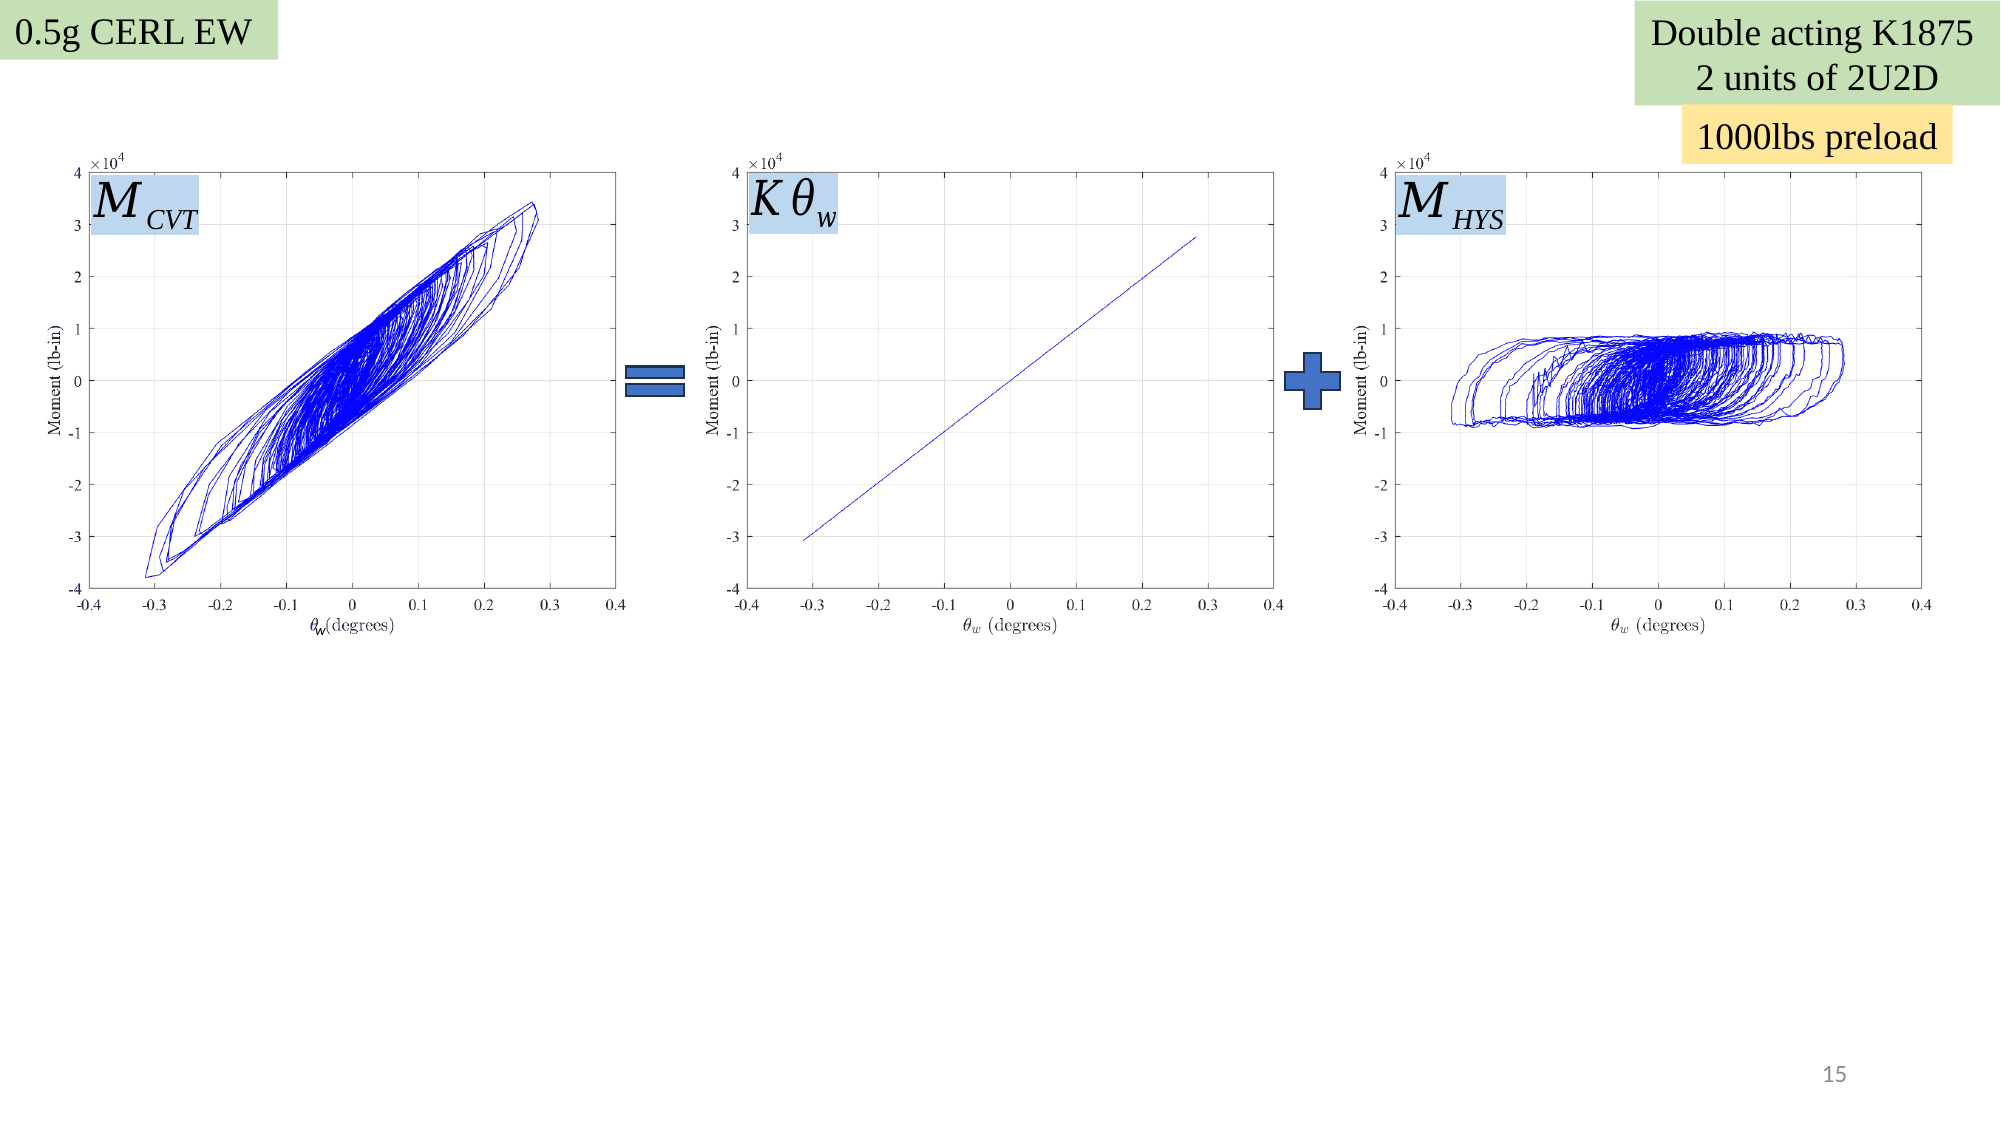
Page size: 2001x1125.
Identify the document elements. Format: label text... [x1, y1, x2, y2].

text_box 0.5g CERL EW [0, 0, 279, 60]
text_box Double acting K1875 2 units of 2U2D [1634, 0, 2000, 106]
text_box 1000lbs preload [1681, 104, 1953, 134]
slide_number 15 [1412, 1042, 1863, 1103]
picture [0, 134, 1986, 644]
